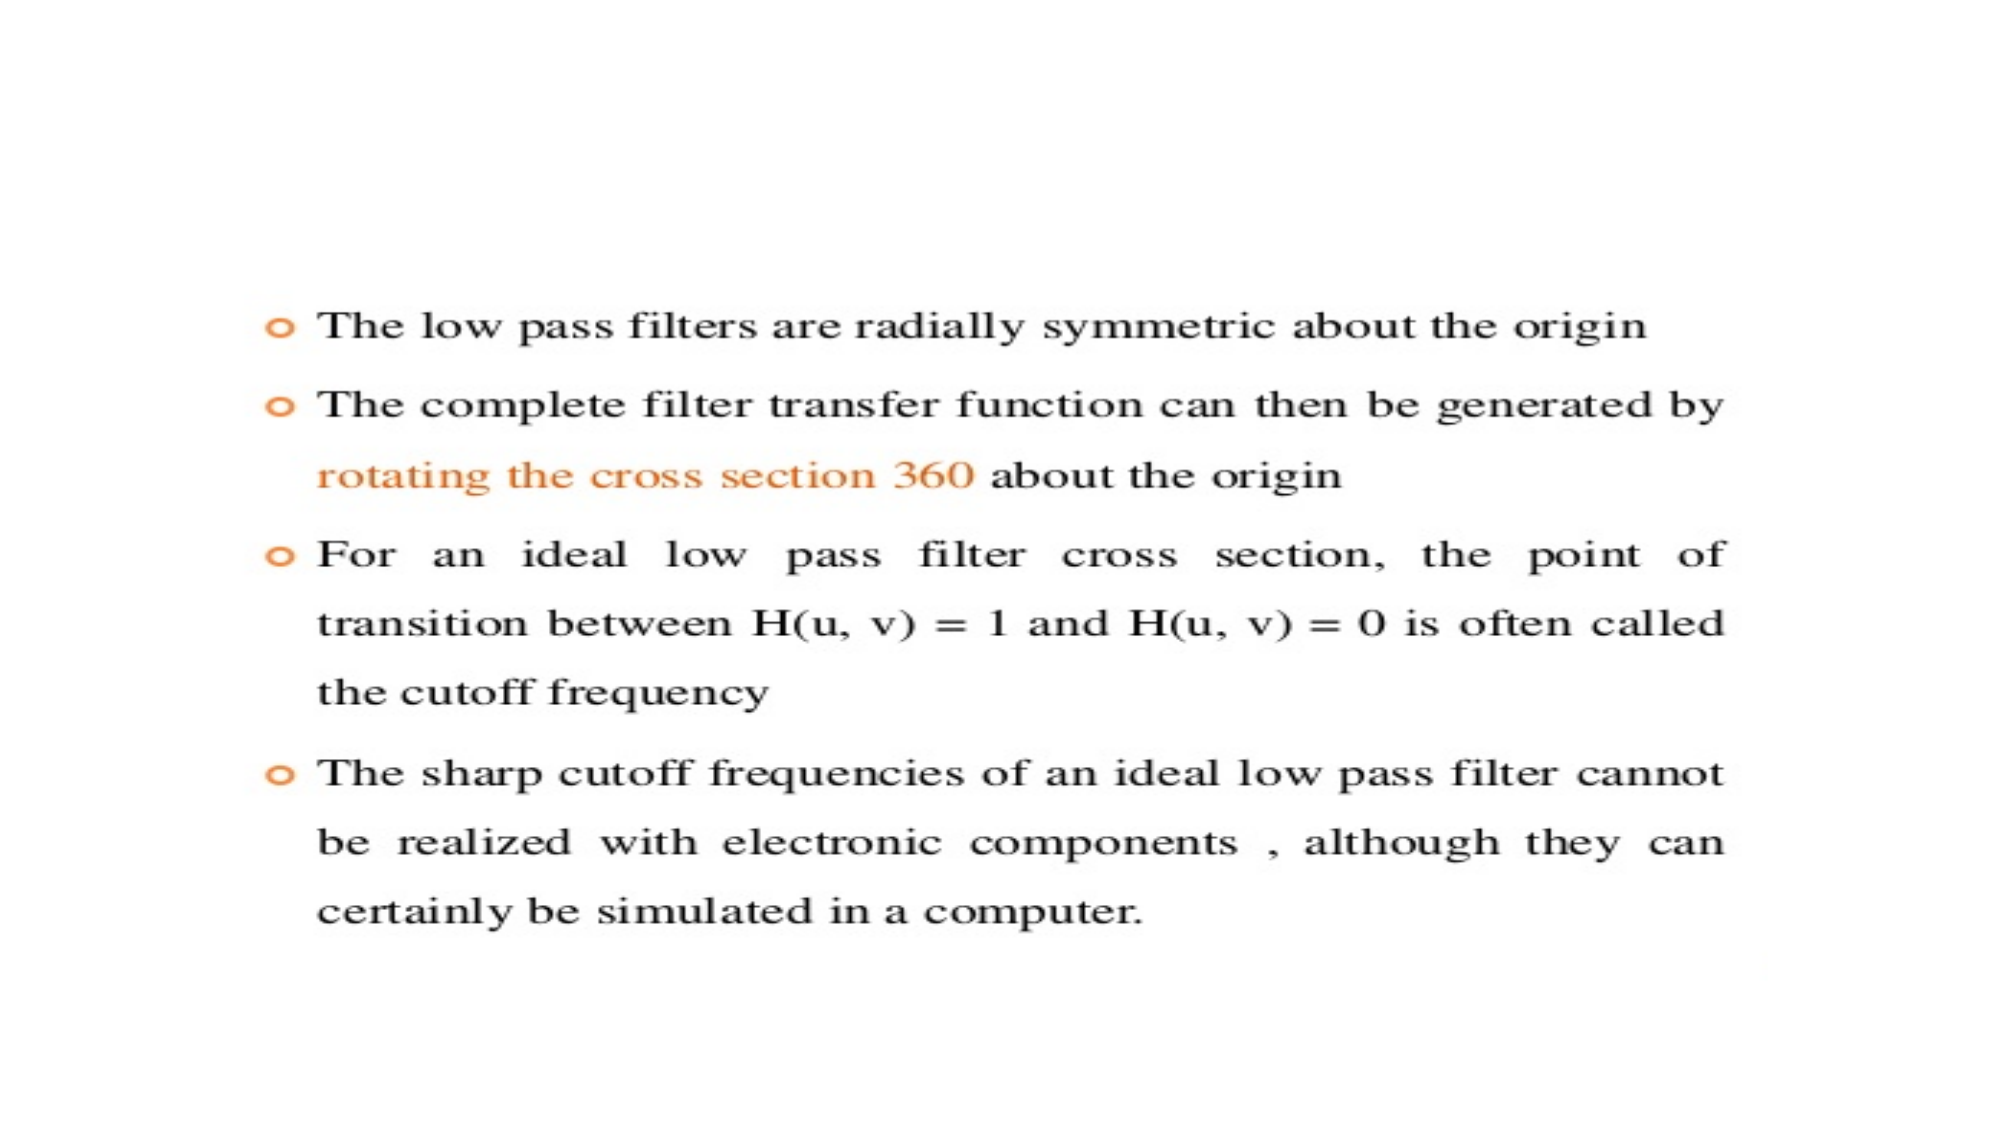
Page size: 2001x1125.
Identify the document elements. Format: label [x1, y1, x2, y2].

picture [223, 276, 1768, 981]
